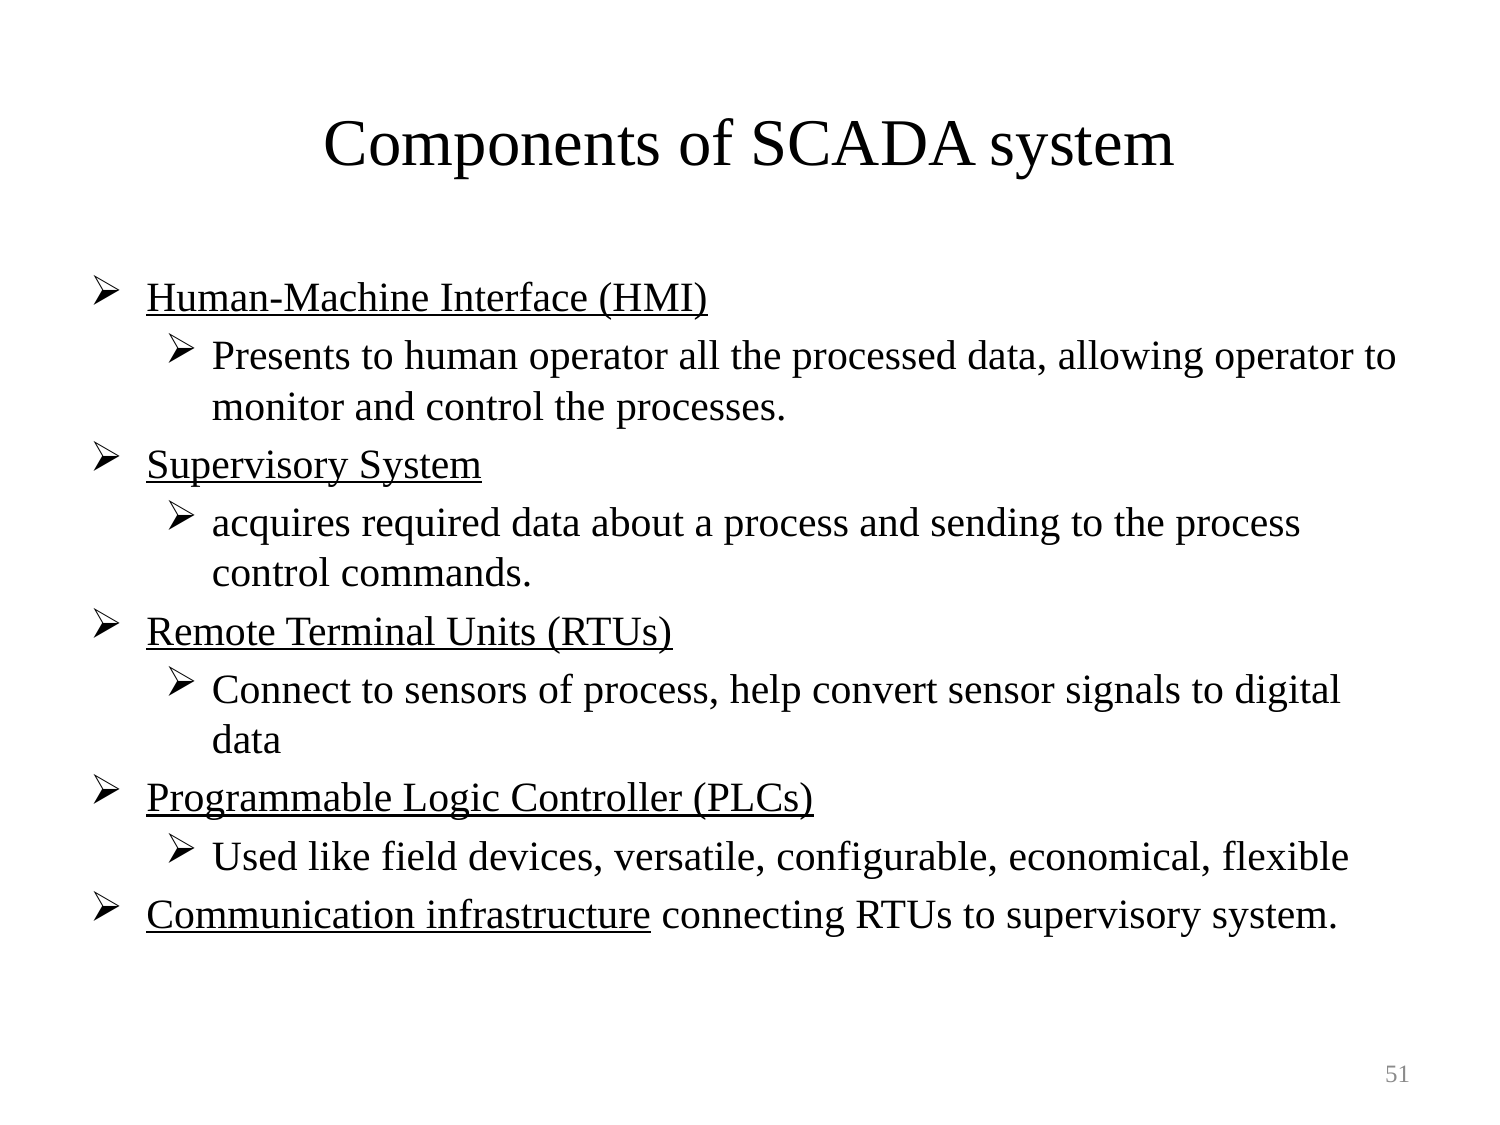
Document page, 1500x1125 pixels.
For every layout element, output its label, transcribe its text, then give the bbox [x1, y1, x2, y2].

list Human-Machine Interface (HMI) Presents to human operator all the processed data, allowing operator to monitor and control the processes. Supervisory System acquires required data about a process and sending to the process control commands. Remote Terminal Units (RTUs) Connect to sensors of process, help convert sensor signals to digital data Programmable Logic Controller (PLCs) Used like field devices, versatile, configurable, economical, flexible Communication infrastructure connecting RTUs to supervisory system. [75, 262, 1425, 1005]
title Components of SCADA system [75, 45, 1425, 233]
slide_number 51 [1074, 1042, 1425, 1103]
